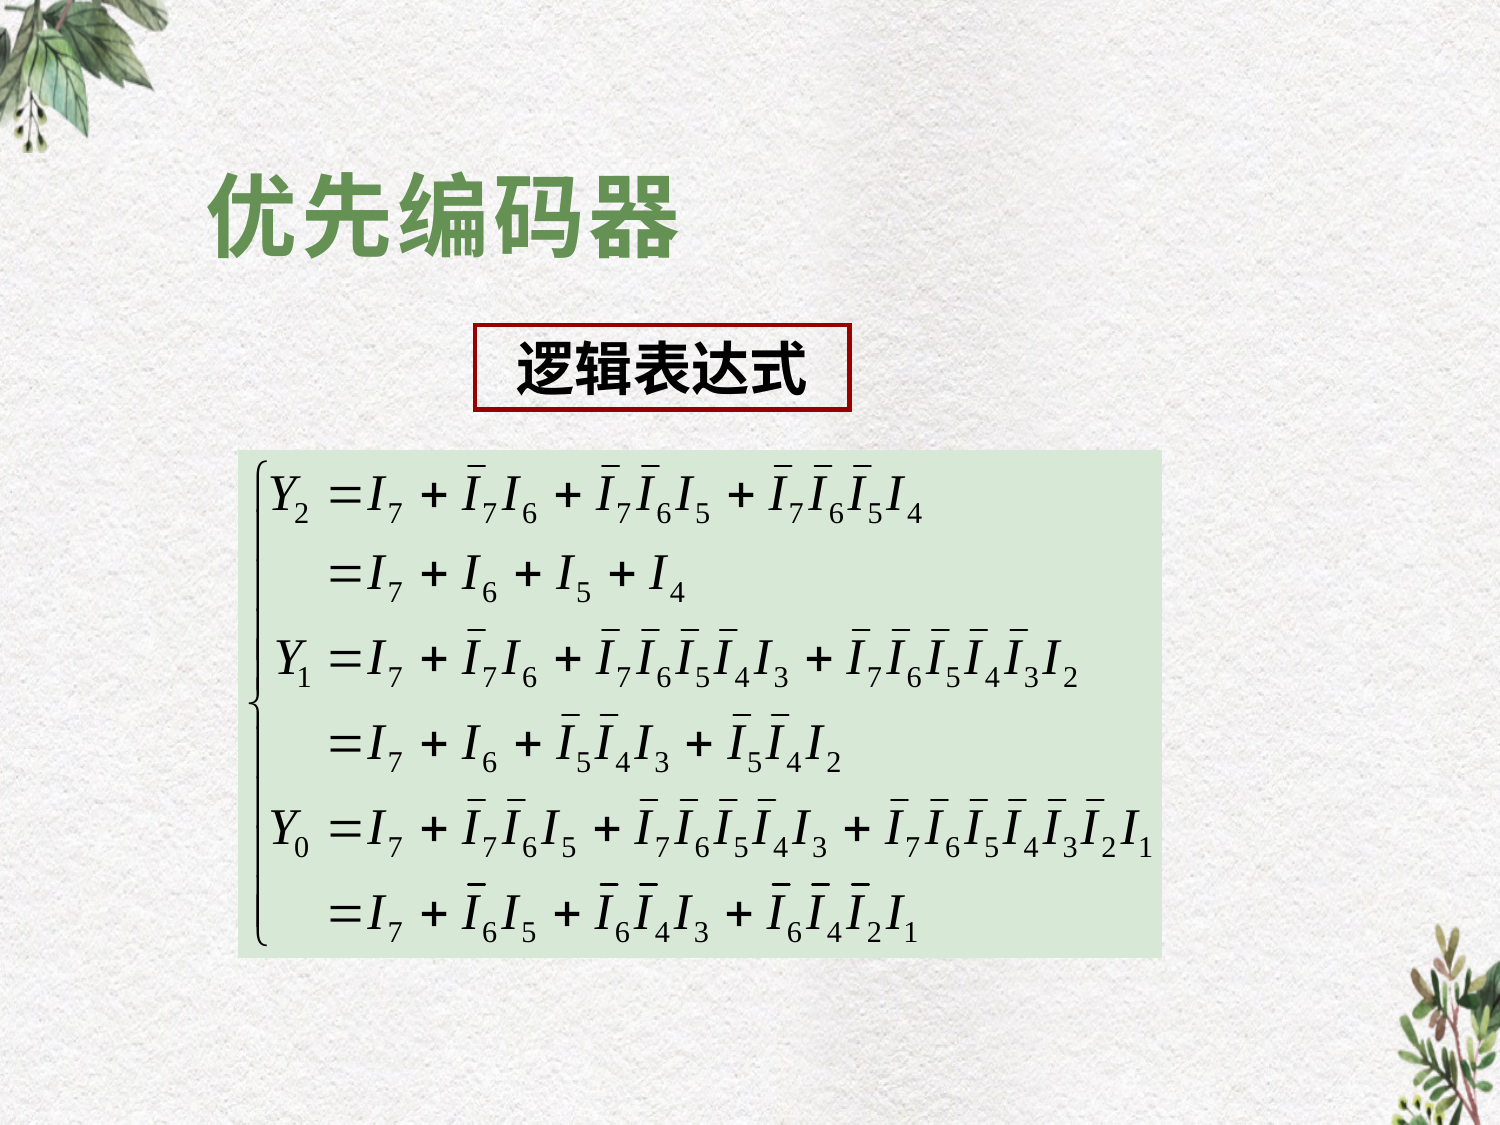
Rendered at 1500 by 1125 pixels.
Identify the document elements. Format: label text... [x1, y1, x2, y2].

title 优先编码器 [188, 35, 1468, 275]
text_box 逻辑表达式 [474, 324, 850, 410]
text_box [237, 449, 1163, 958]
picture [0, 0, 1500, 1125]
